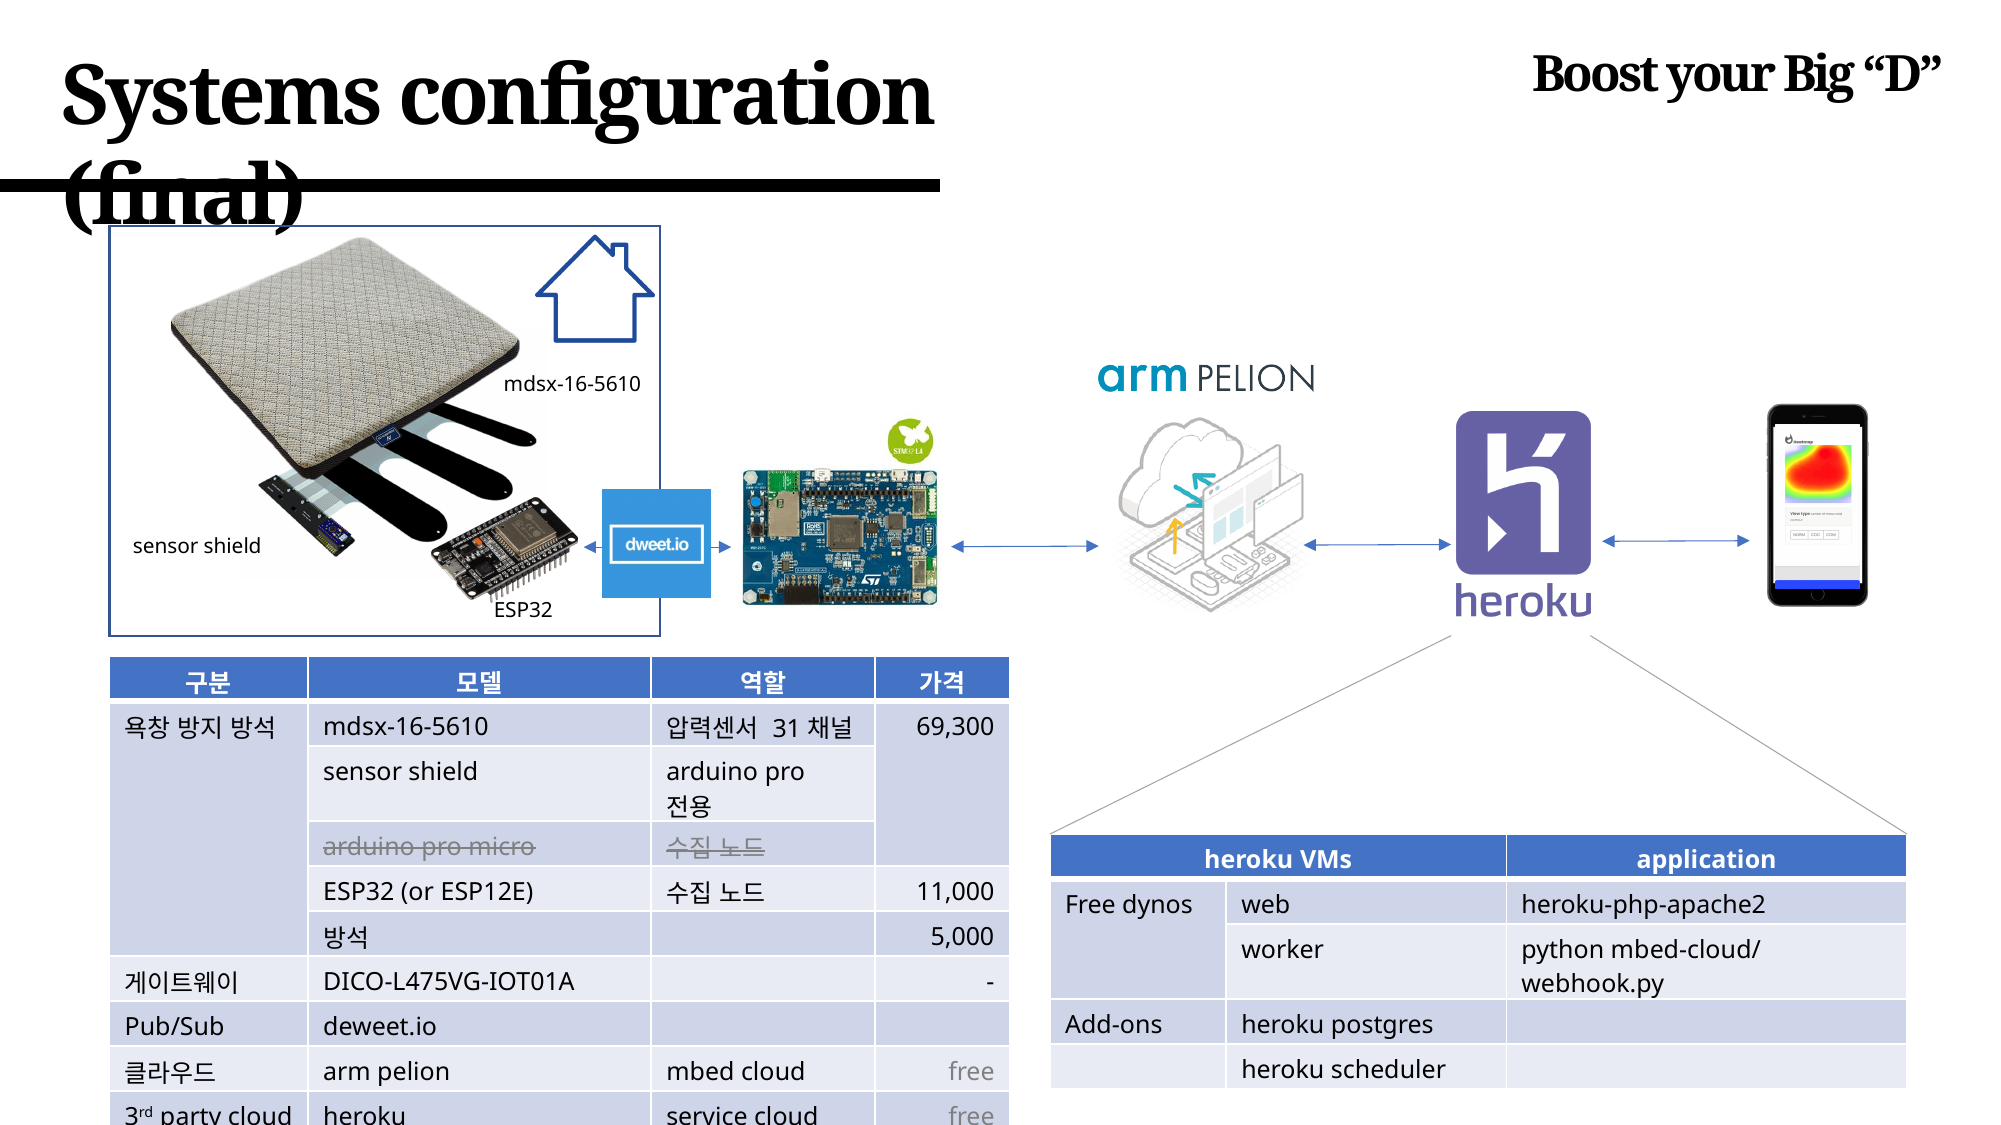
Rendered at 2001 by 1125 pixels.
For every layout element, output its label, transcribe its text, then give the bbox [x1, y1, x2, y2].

table_cell arm pelion [309, 1047, 650, 1090]
table_cell [1051, 1045, 1225, 1088]
table_cell arduino pro micro [309, 822, 650, 865]
table_cell 수집 노드 [652, 867, 874, 910]
table_cell mdsx-16-5610 [309, 704, 650, 745]
table_cell [652, 912, 874, 955]
picture [602, 489, 711, 598]
table_cell Add-ons [1051, 1000, 1225, 1043]
table_cell 게이트웨이 [110, 957, 307, 1000]
table_header 구분 [110, 657, 307, 698]
table_cell arduino pro 전용 [652, 747, 874, 820]
picture [1456, 411, 1591, 617]
table_cell 5,000 [876, 912, 1009, 955]
table_cell Pub/Sub [110, 1002, 307, 1045]
table_cell free [876, 1047, 1009, 1090]
table_cell 3rd party cloud [110, 1092, 307, 1125]
table_cell 수집 노드 [652, 822, 874, 865]
text_box Systems configuration (final) [47, 33, 1183, 249]
picture [1105, 371, 1118, 386]
table_cell service cloud [652, 1092, 874, 1125]
table_cell [1507, 1045, 1906, 1088]
table_cell 욕창 방지 방석 [110, 704, 307, 955]
picture [1700, 389, 1935, 621]
table_header 모델 [309, 657, 650, 698]
picture [737, 411, 943, 617]
picture [1106, 411, 1312, 617]
table_cell free [876, 1092, 1009, 1125]
table_header 역할 [652, 657, 874, 698]
table_cell heroku [309, 1092, 650, 1125]
table_cell deweet.io [309, 1002, 650, 1045]
picture [160, 175, 655, 603]
table_cell Free dynos [1051, 882, 1225, 998]
text_box Boost your Big “D” [1085, 33, 1959, 109]
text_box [1590, 635, 1908, 835]
table_cell 69,300 [876, 704, 1009, 865]
table_cell mbed cloud [652, 1047, 874, 1090]
table_cell 11,000 [876, 867, 1009, 910]
table_cell DICO-L475VG-IOT01A [309, 957, 650, 1000]
table_cell worker [1227, 925, 1506, 998]
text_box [1049, 635, 1452, 835]
table_cell 클라우드 [110, 1047, 307, 1090]
table_cell [652, 1002, 874, 1045]
table_cell web [1227, 882, 1506, 923]
table_header heroku VMs [1051, 835, 1506, 876]
table_cell heroku postgres [1227, 1000, 1506, 1043]
table_cell python mbed-cloud/webhook.py [1507, 925, 1906, 998]
table_cell sensor shield [309, 747, 650, 820]
table_cell 압력센서 31채널 [652, 704, 874, 745]
table_cell [652, 957, 874, 1000]
table_cell heroku scheduler [1227, 1045, 1506, 1088]
table_cell 방석 [309, 912, 650, 955]
table_cell [1507, 1000, 1906, 1043]
picture [1098, 358, 1317, 401]
table_cell [876, 1002, 1009, 1045]
table_cell heroku-php-apache2 [1507, 882, 1906, 923]
table_cell ESP32 (or ESP12E) [309, 867, 650, 910]
text_box [108, 225, 661, 637]
table_header application [1507, 835, 1906, 876]
table_cell - [876, 957, 1009, 1000]
table_header 가격 [876, 657, 1009, 698]
